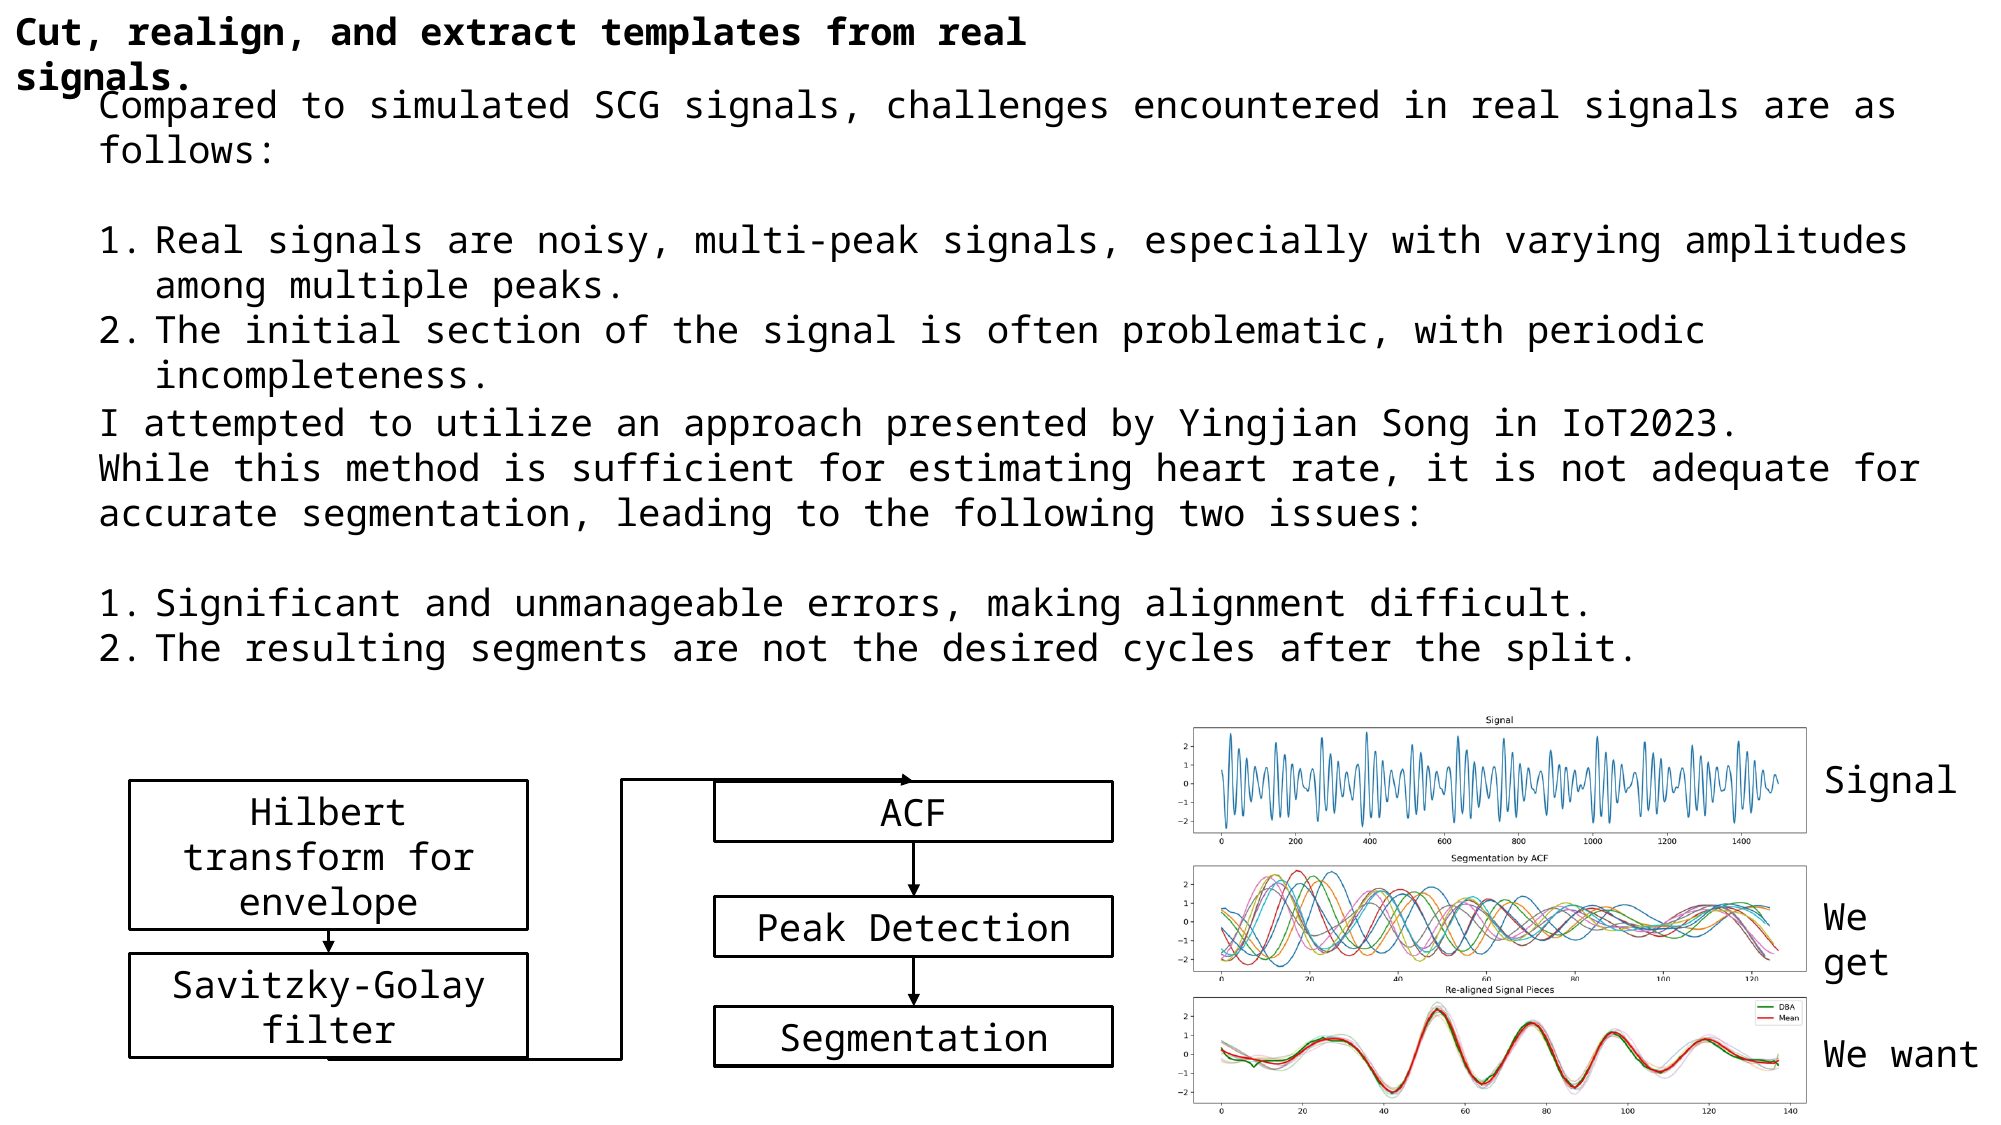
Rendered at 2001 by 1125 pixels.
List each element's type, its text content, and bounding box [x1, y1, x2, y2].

text_box Cut, realign, and extract templates from real signals. [0, 0, 1150, 105]
text_box Savitzky-Golay filter [129, 953, 476, 1058]
text_box Segmentation [765, 1006, 1113, 1066]
text_box I attempted to utilize an approach presented by Yingjian Song in IoT2023. While this method is sufficient for estimating heart rate, it is not adequate for accurate segmentation, leading to the following two issues: Significant and unmanageable errors, making alignment difficult. The resulting segments are not the desired cycles after the split. [83, 391, 1968, 677]
text_box We want [1843, 1022, 1997, 1083]
text_box Hilbert transform for envelope [129, 780, 476, 930]
text_box Compared to simulated SCG signals, challenges encountered in real signals are as follows: Real signals are noisy, multi-peak signals, especially with varying amplitudes among multiple peaks. The initial section of the signal is often problematic, with periodic incompleteness. [83, 73, 2000, 404]
text_box We get [1843, 885, 1951, 991]
text_box Peak Detection [765, 896, 1113, 957]
picture [1149, 702, 1839, 1116]
text_box Signal [1843, 749, 1981, 809]
text_box ACF [765, 781, 1113, 842]
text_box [482, 627, 761, 1125]
